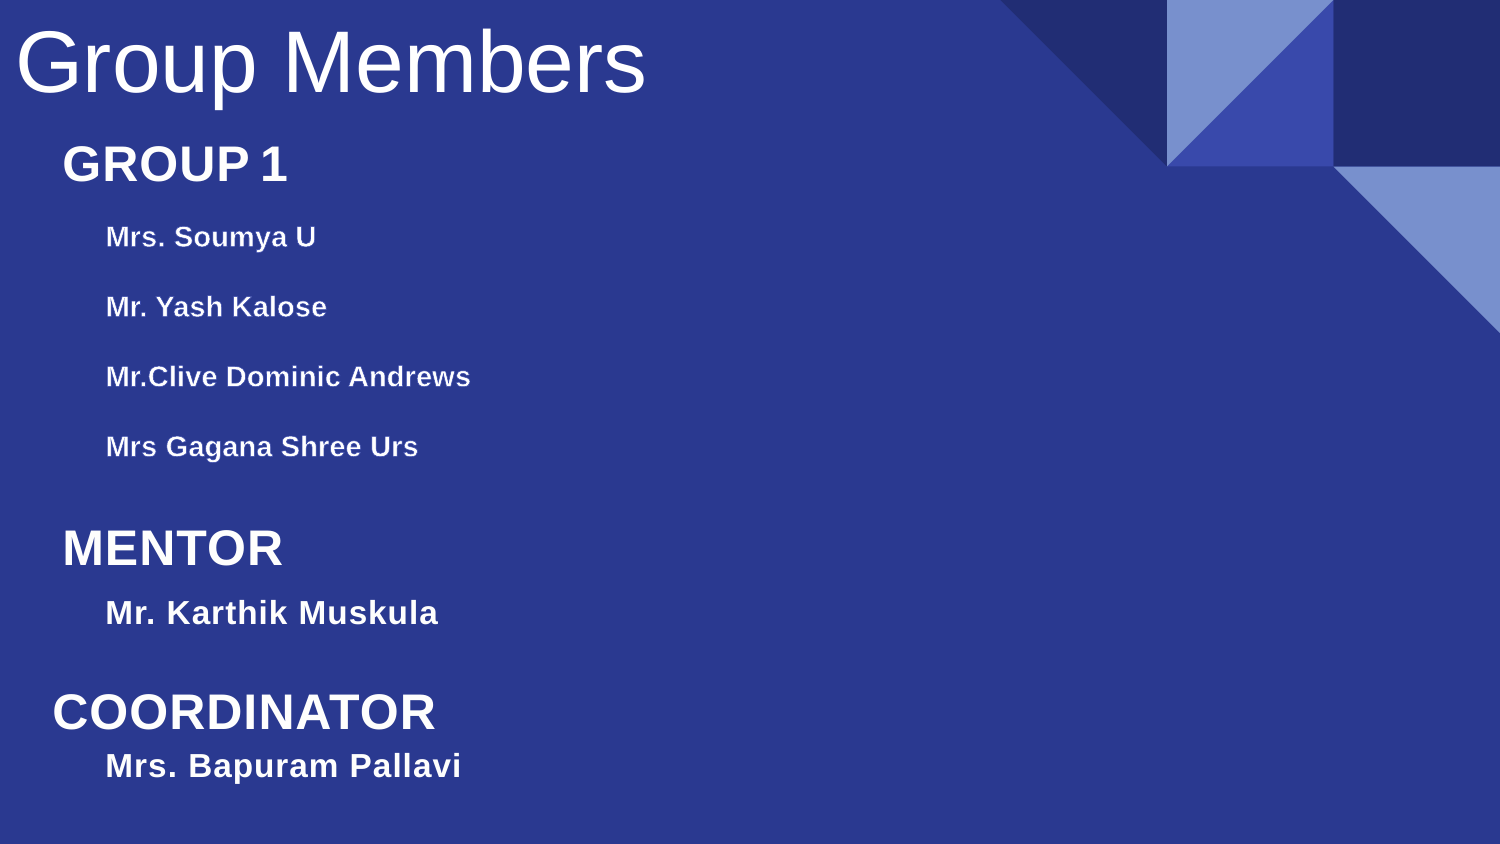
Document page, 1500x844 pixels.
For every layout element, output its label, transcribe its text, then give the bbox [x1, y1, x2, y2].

text_box Mrs. Bapuram Pallavi [90, 736, 662, 791]
text_box GROUP 1 [47, 124, 405, 200]
text_box Mrs. Soumya U Mr. Yash Kalose Mr.Clive Dominic Andrews Mrs Gagana Shree Urs [90, 210, 1335, 505]
text_box Mr. Karthik Muskula [90, 583, 662, 639]
text_box COORDINATOR [37, 672, 474, 747]
text_box MENTOR [47, 508, 405, 583]
title Group Members [0, 0, 740, 115]
